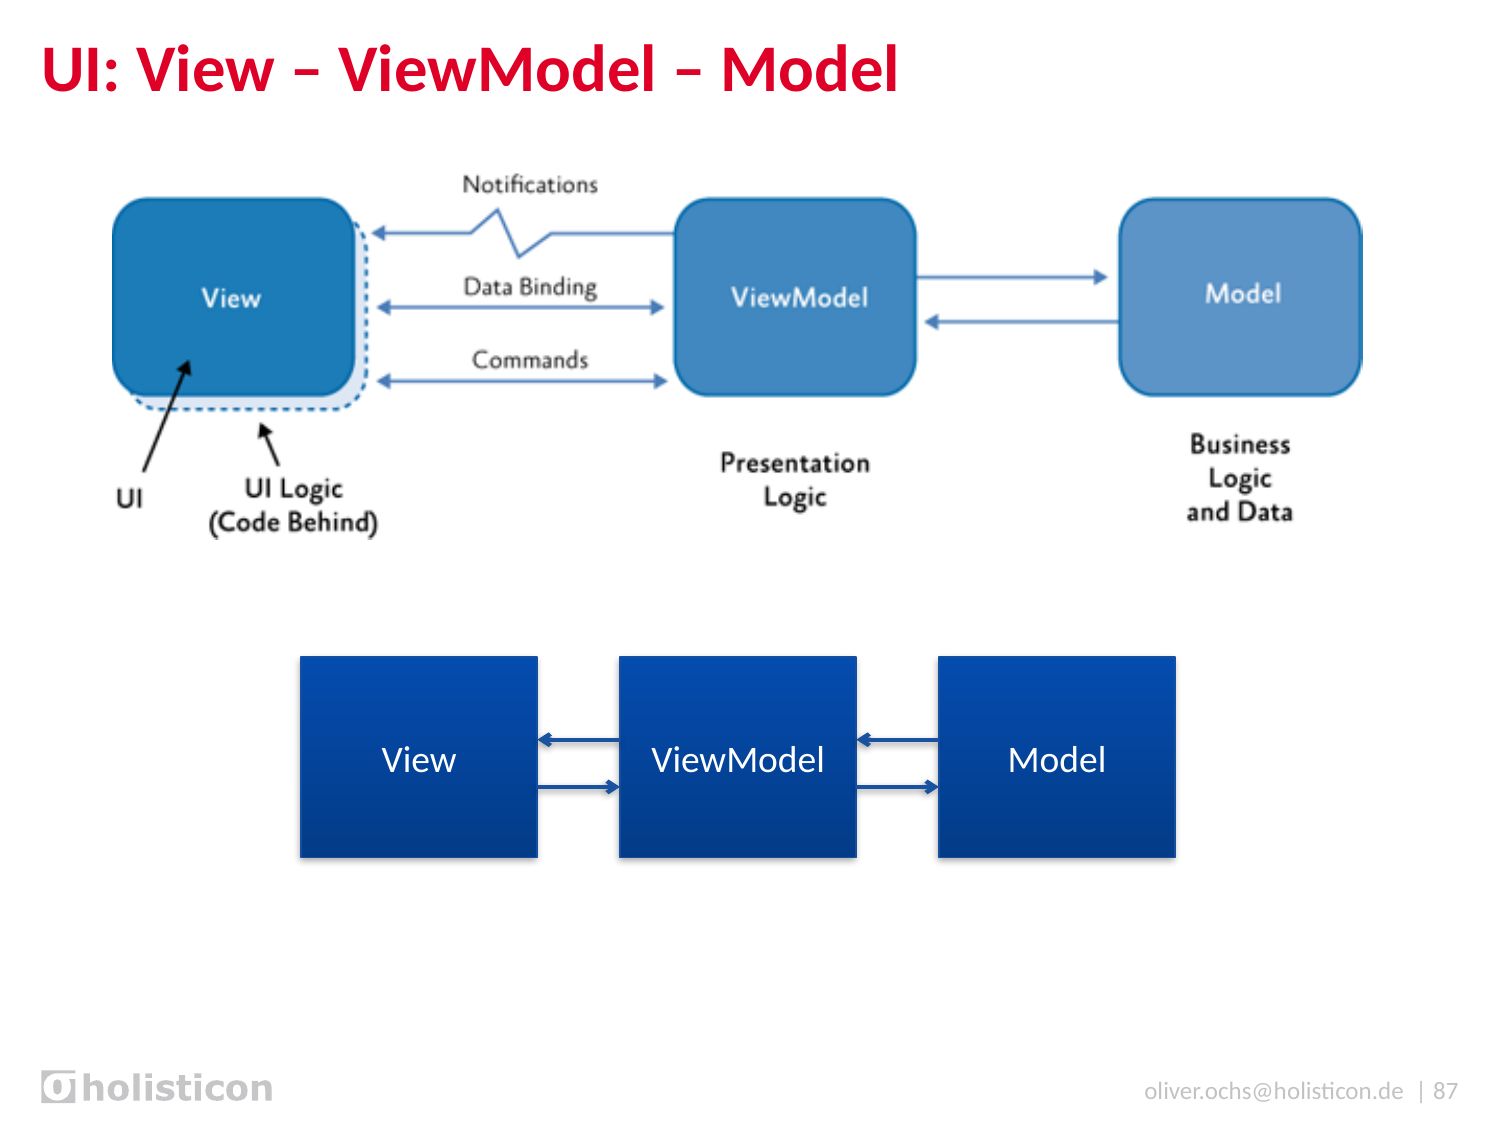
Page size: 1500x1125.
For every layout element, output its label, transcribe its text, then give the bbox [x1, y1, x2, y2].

text_box View [300, 656, 538, 858]
picture [111, 172, 1363, 540]
text_box Model [938, 656, 1176, 858]
title UI: View – ViewModel – Model [41, 24, 1436, 188]
text_box ViewModel [619, 656, 857, 858]
